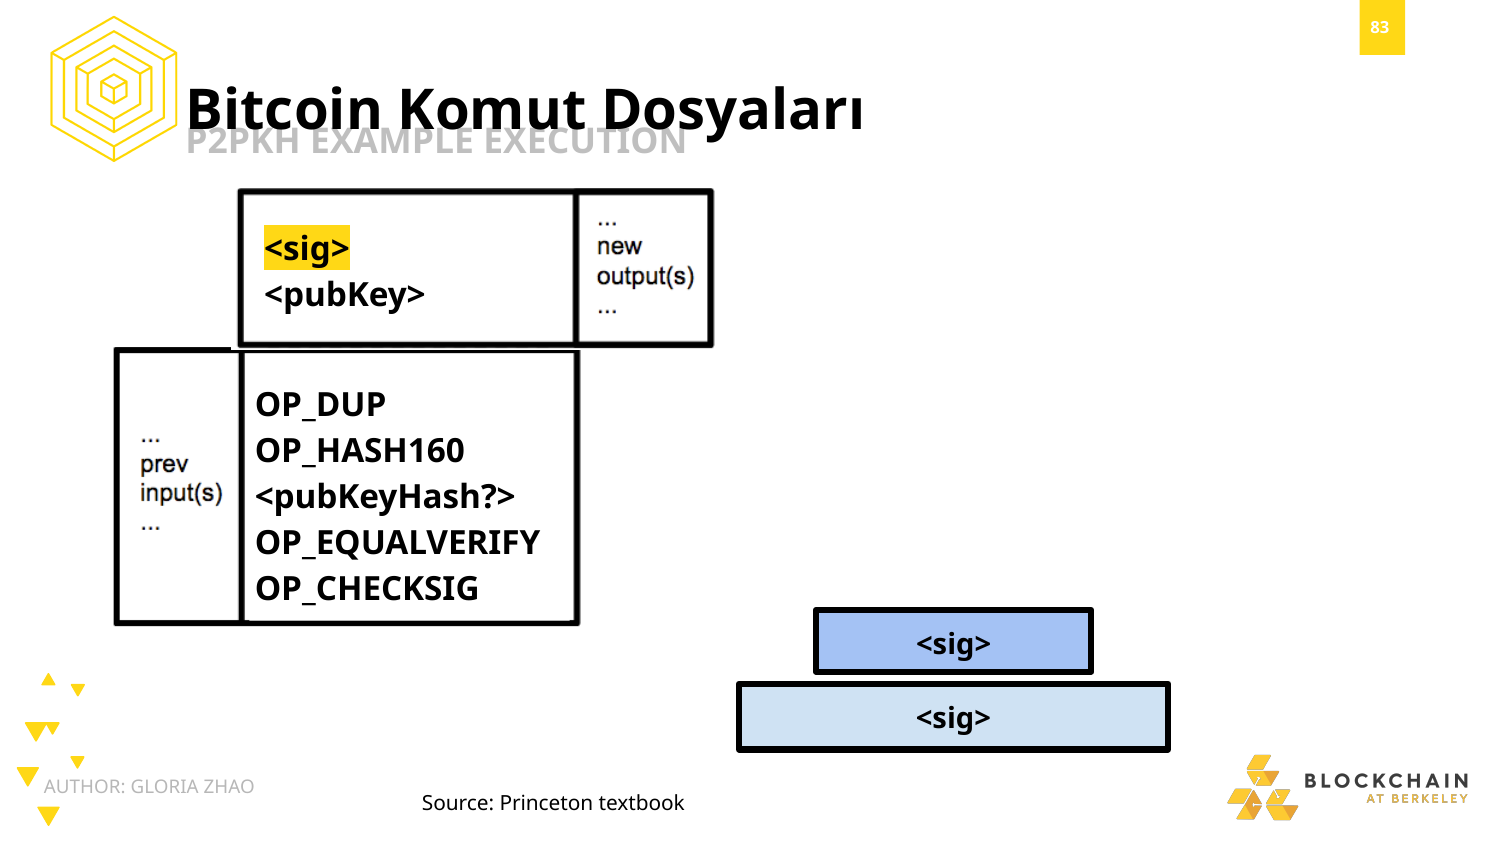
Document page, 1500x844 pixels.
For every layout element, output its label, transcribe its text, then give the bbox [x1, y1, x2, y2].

text_box [738, 741, 1169, 750]
picture [17, 0, 201, 183]
text_box Source: Princeton textbook [406, 774, 752, 835]
text_box P2PKH EXAMPLE EXECUTION [179, 129, 843, 171]
text_box <sig> [738, 683, 1169, 741]
text_box AUTHOR: GLORIA ZHAO [38, 747, 369, 834]
picture [50, 180, 723, 637]
text_box Bitcoin Komut Dosyaları [179, 66, 1378, 129]
text_box <sig> [815, 609, 1092, 672]
picture [1213, 740, 1489, 837]
